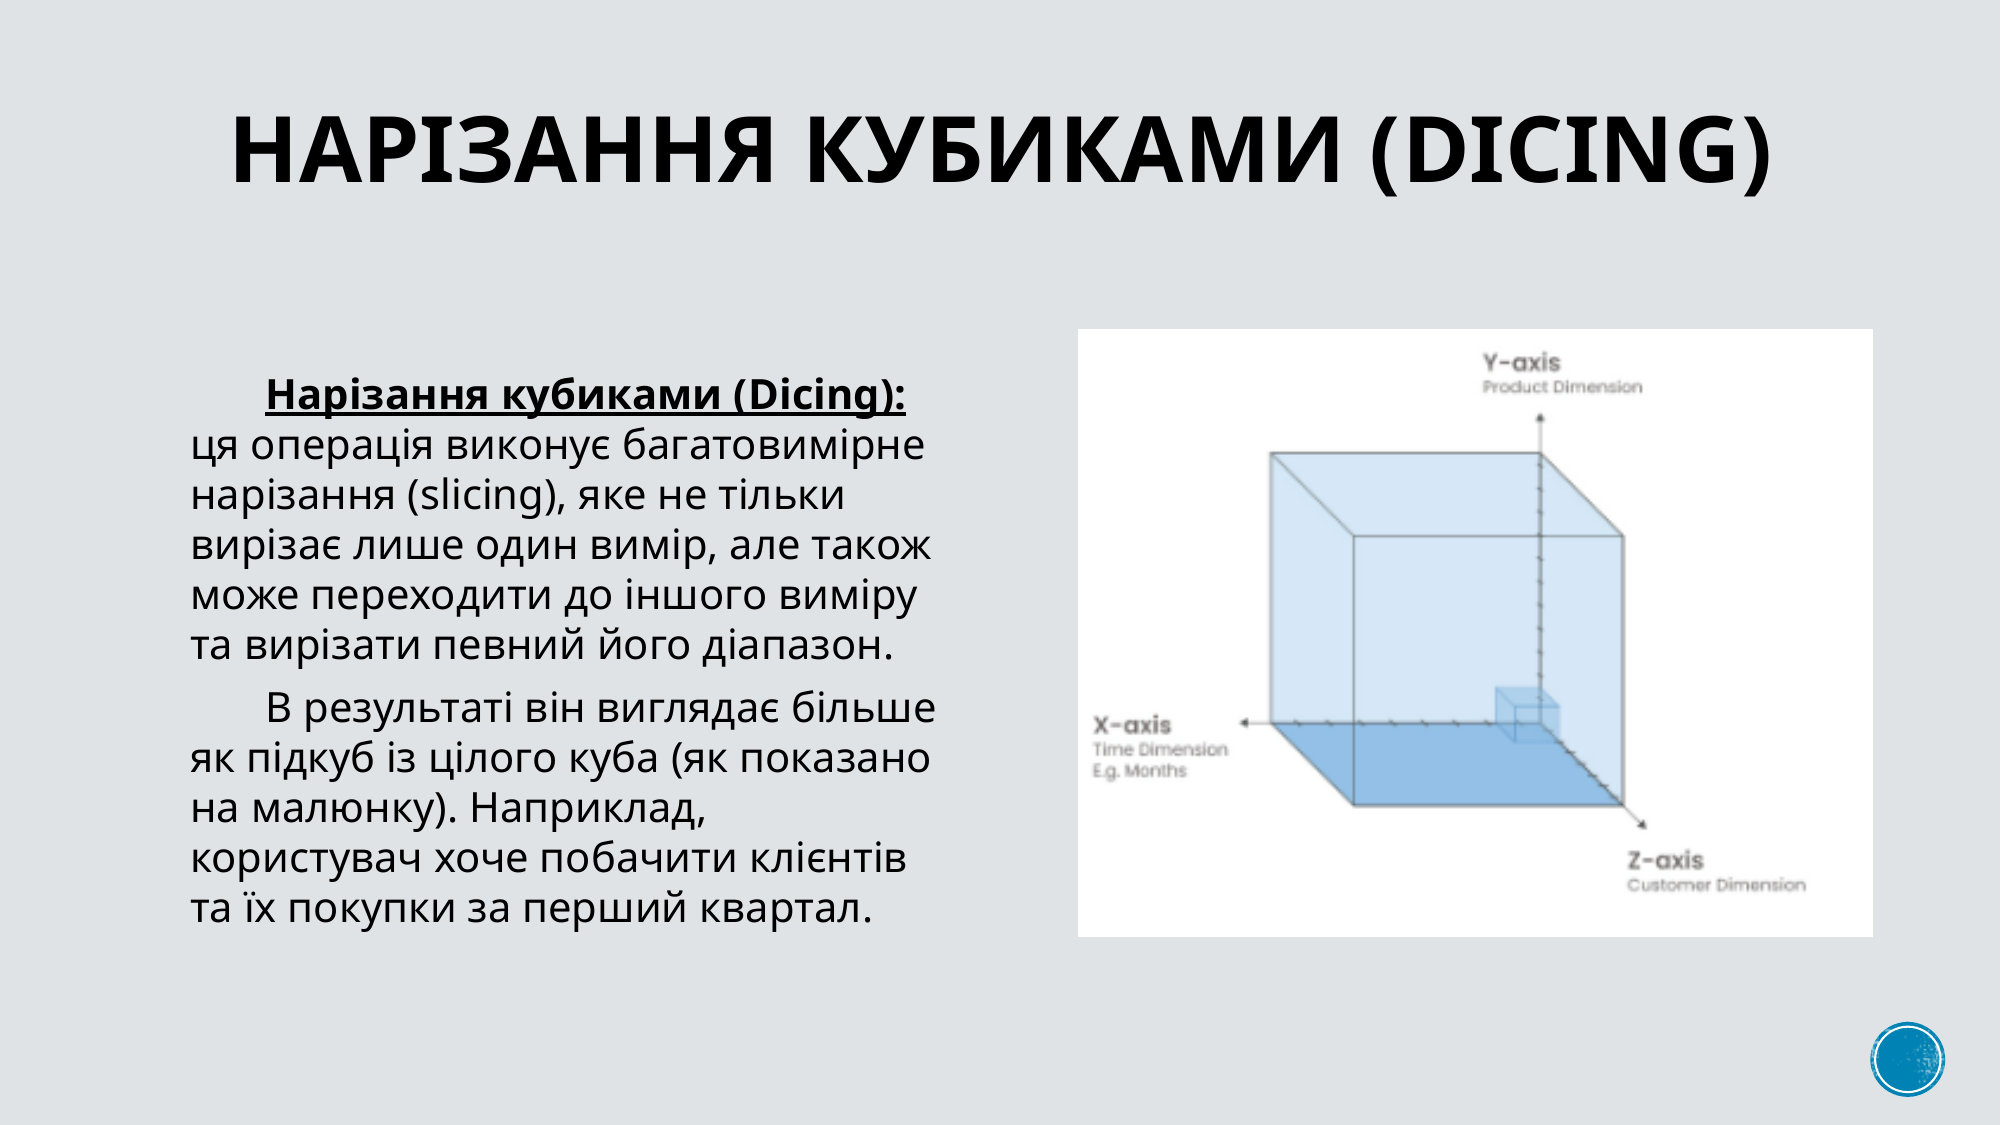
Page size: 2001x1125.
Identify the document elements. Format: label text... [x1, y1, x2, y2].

list Нарізання кубиками (Dicing): ця операція виконує багатовимірне нарізання (slicing), яке не тільки вирізає лише один вимір, але також може переходити до іншого виміру та вирізати певний його діапазон. В результаті він виглядає більше як підкуб із цілого куба (як показано на малюнку). Наприклад, користувач хоче побачити клієнтів та їх покупки за перший квартал. [175, 360, 956, 1013]
title Нарізання кубиками (Dicing) [175, 79, 1826, 227]
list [1082, 333, 1872, 936]
picture [1078, 329, 1873, 333]
